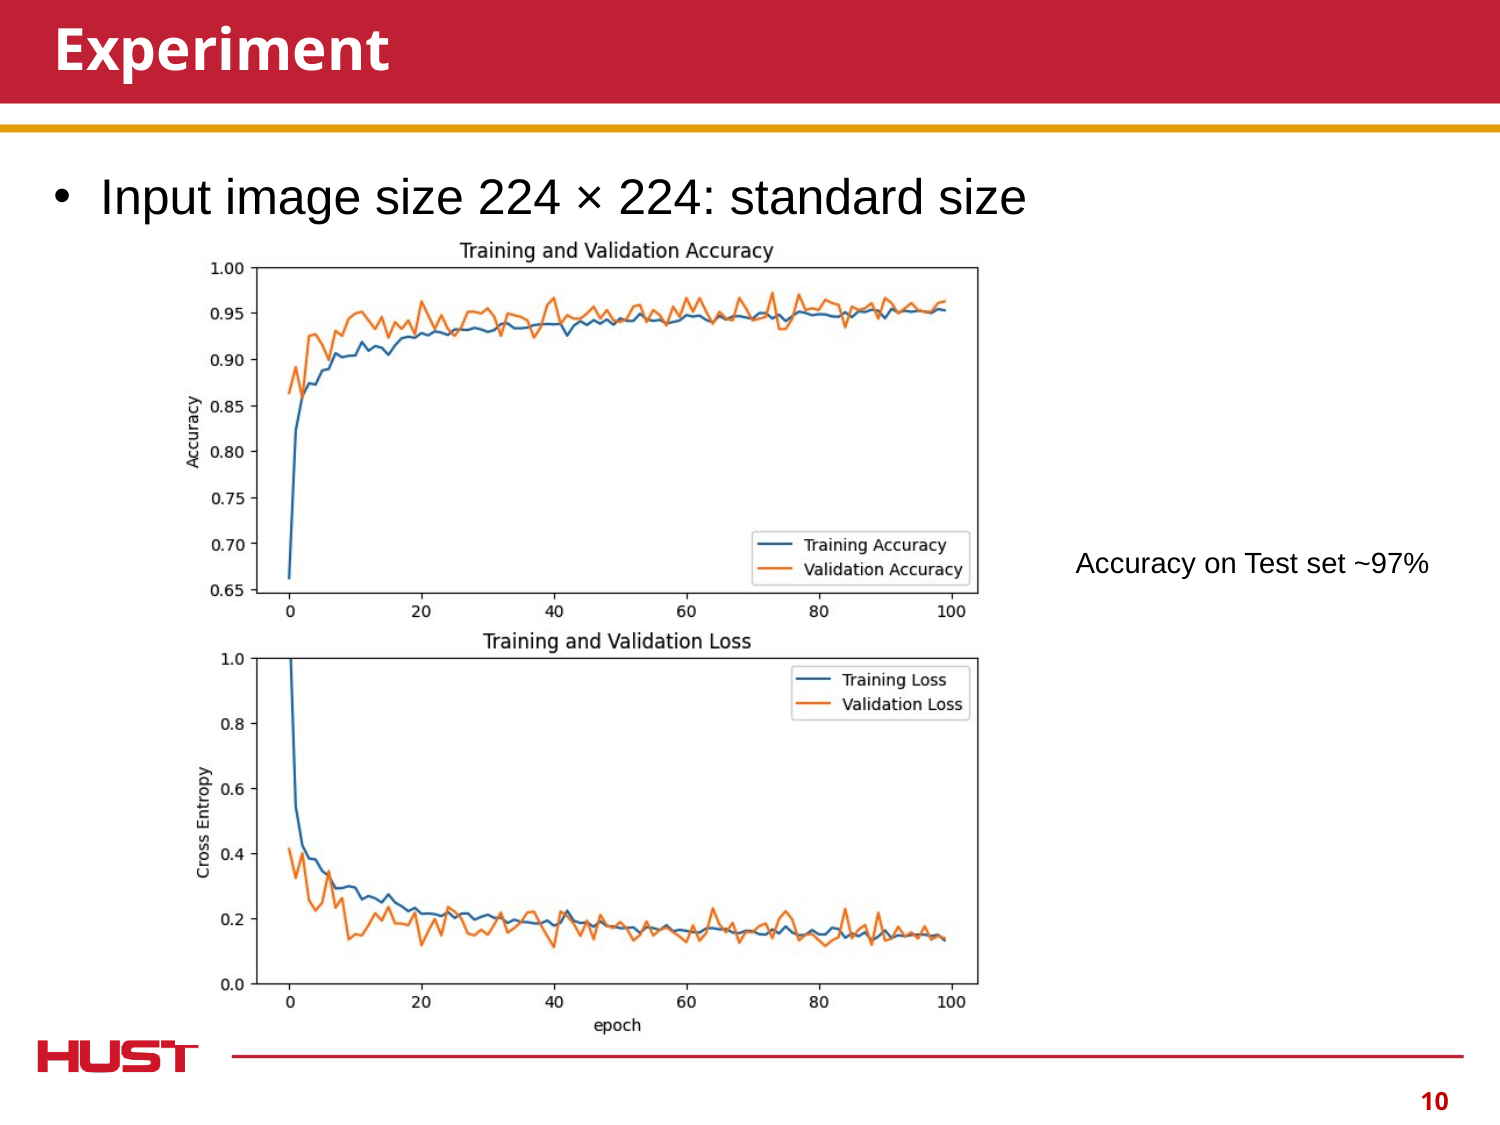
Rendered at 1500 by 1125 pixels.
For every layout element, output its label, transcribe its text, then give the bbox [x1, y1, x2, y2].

picture [0, 0, 1500, 1125]
text_box Accuracy on Test set ~97% [1060, 537, 1462, 587]
slide_number 10 [1126, 1078, 1464, 1125]
text_box Input image size 224 × 224: standard size [38, 157, 1126, 353]
title Experiment [38, 12, 1462, 87]
